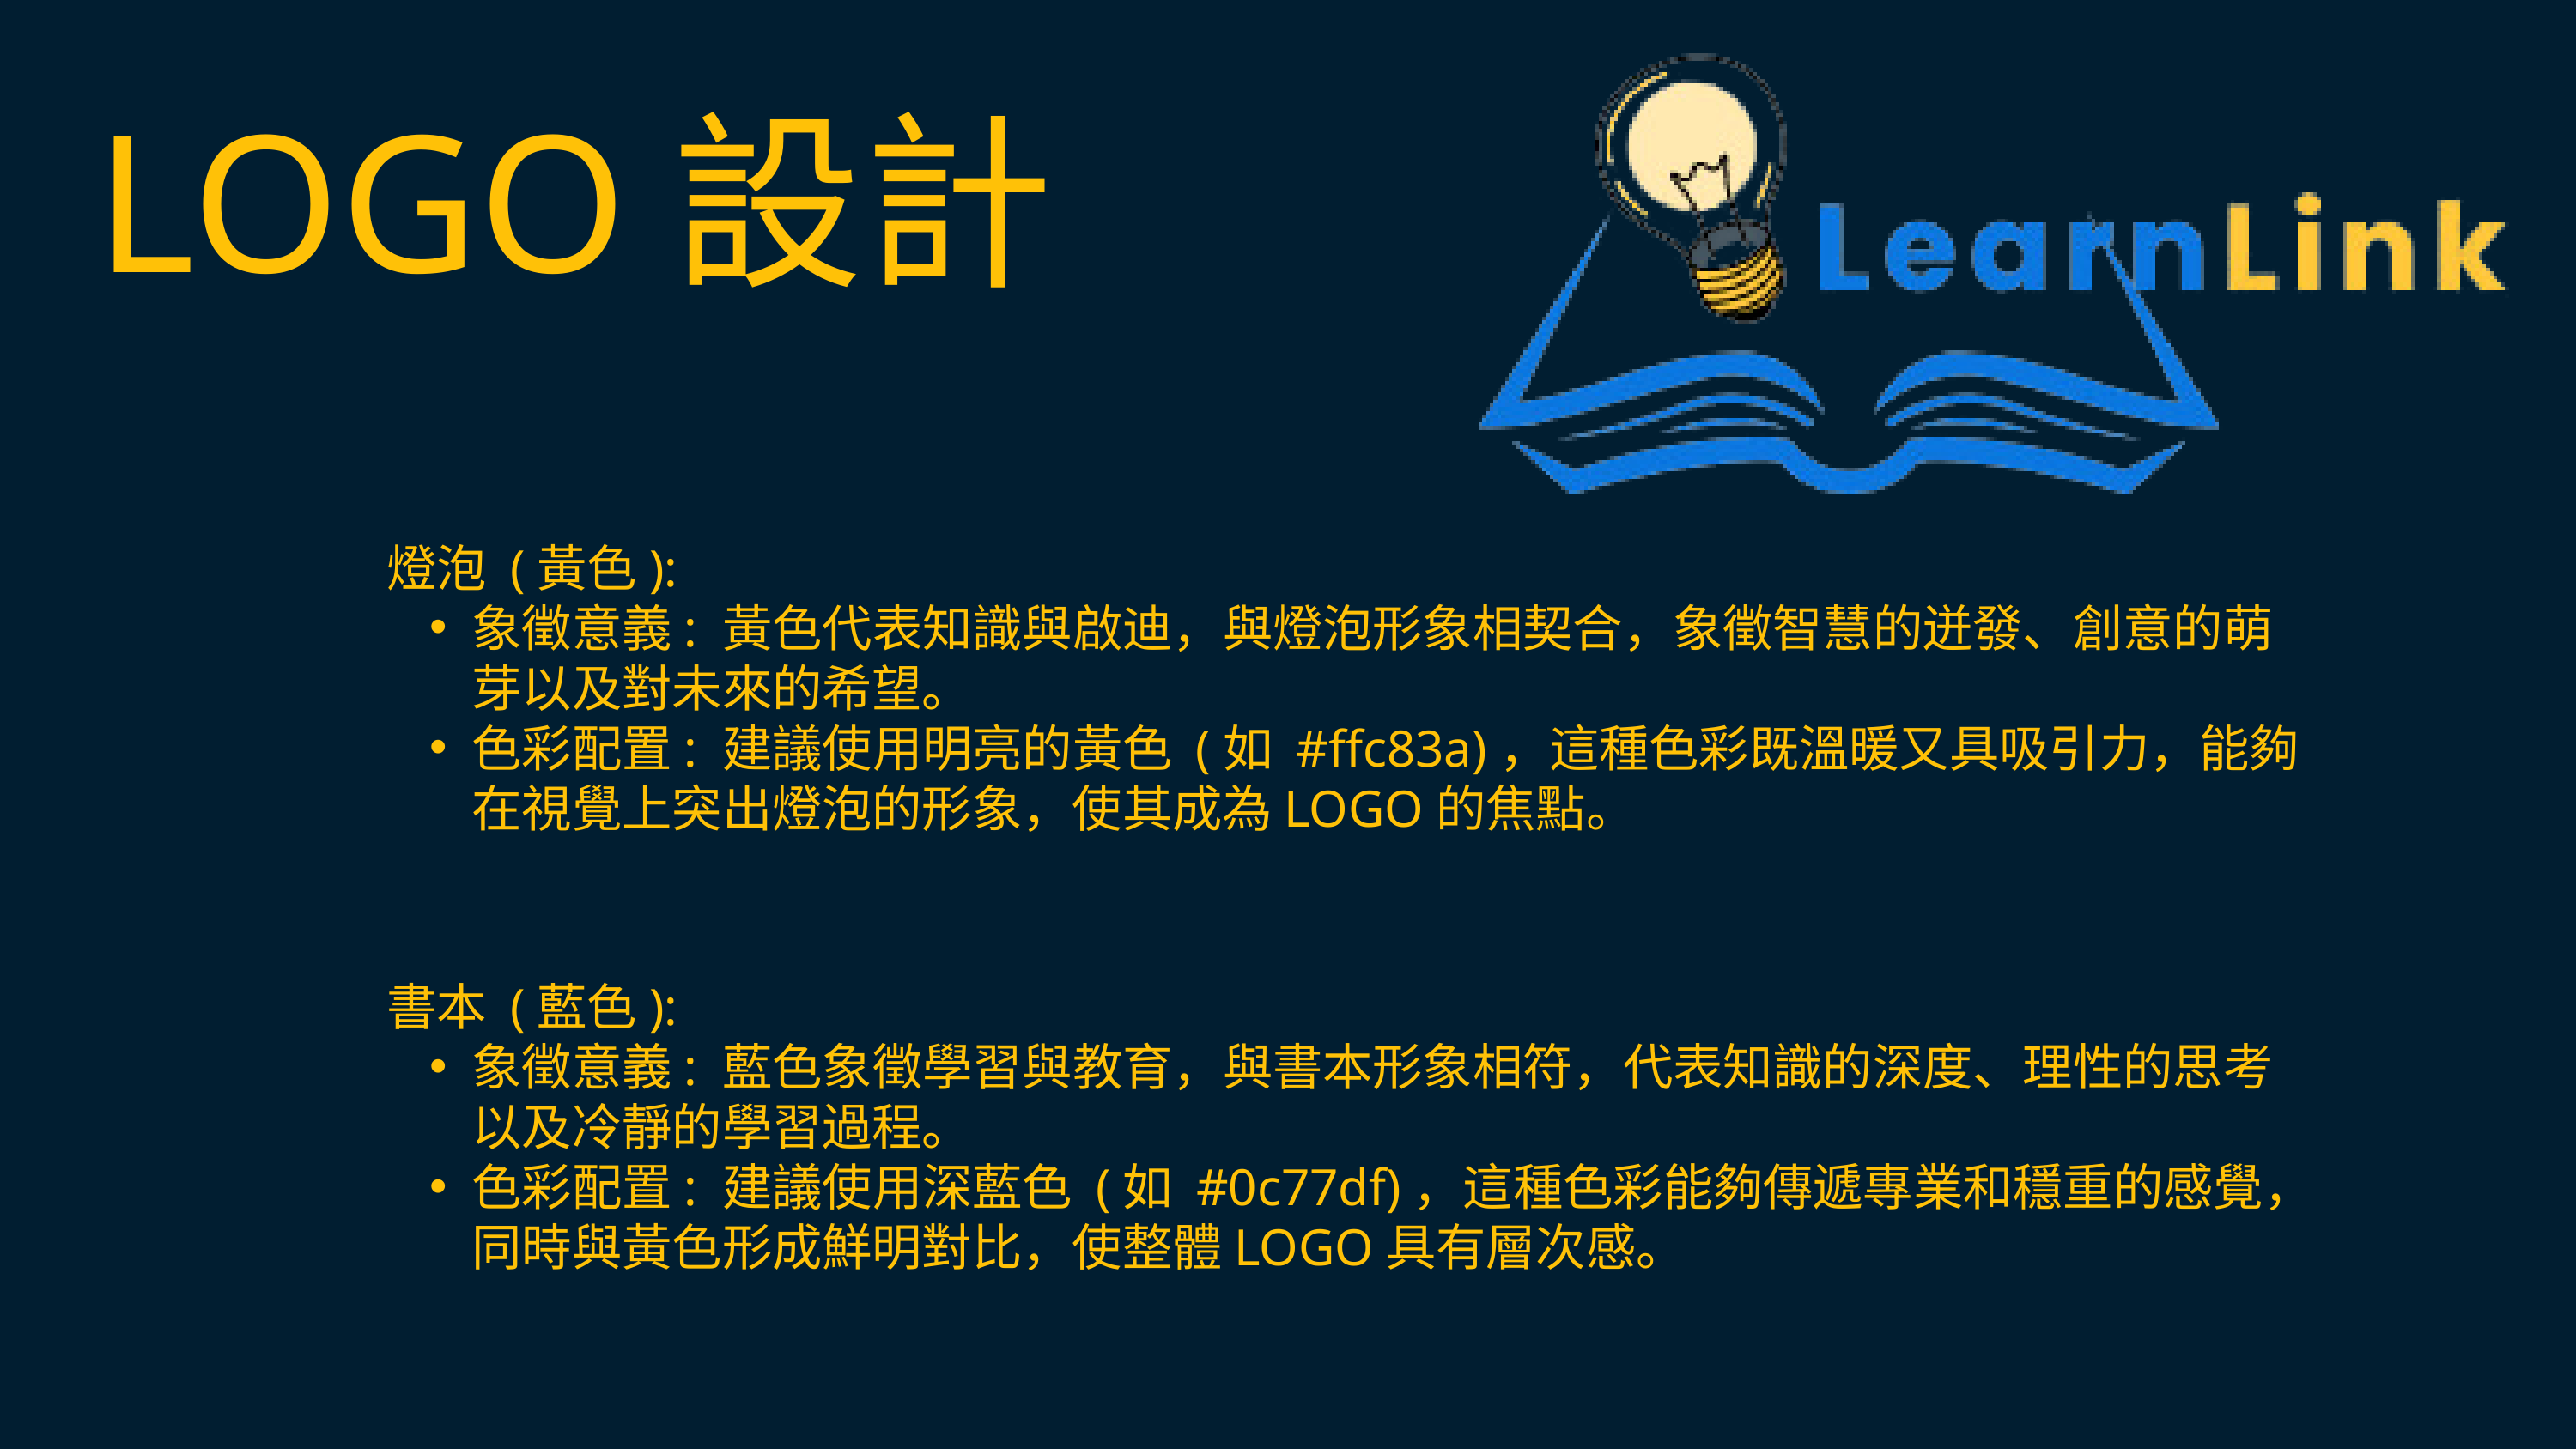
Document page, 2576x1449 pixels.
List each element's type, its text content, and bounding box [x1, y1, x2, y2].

text_box LOGO設計 [95, 82, 1445, 311]
text_box 書本 (藍色): 象徵意義: 藍色象徵學習與教育，與書本形象相符，代表知識的深度、理性的思考以及冷靜的學習過程。 色彩配置: 建議使用深藍色 (如 #0c77df)，這種色彩能夠傳遞專業和穩重的感覺，同時與黃色形成鮮明對比，使整體LOGO具有層次感。 [386, 975, 2301, 1337]
text_box 燈泡 (黃色): 象徵意義: 黃色代表知識與啟迪，與燈泡形象相契合，象徵智慧的迸發、創意的萌芽以及對未來的希望。 色彩配置: 建議使用明亮的黃色 (如 #ffc83a)，這種色彩既溫暖又具吸引力，能夠在視覺上突出燈泡的形象，使其成為LOGO的焦點。 [386, 536, 2301, 897]
text_box [1445, 12, 2528, 536]
